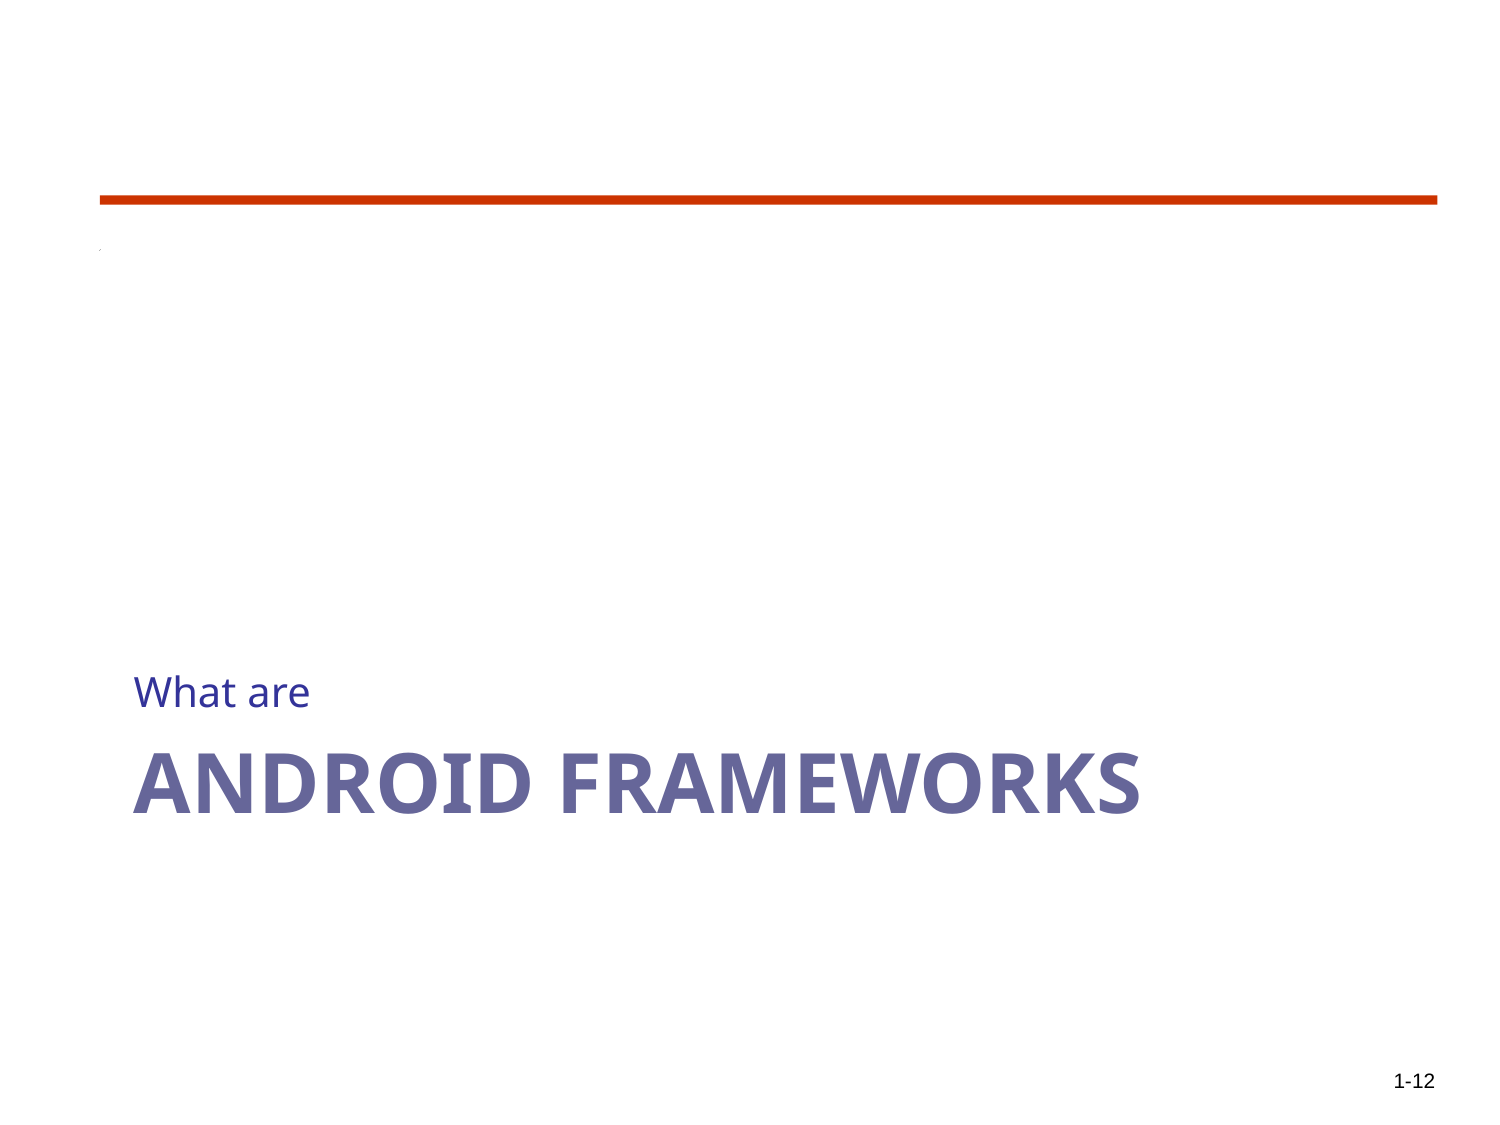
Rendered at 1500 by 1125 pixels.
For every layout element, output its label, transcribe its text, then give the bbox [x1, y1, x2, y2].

title Android Frameworks [118, 723, 1394, 947]
slide_number 1-12 [1137, 1024, 1451, 1101]
list What are [118, 476, 1394, 723]
